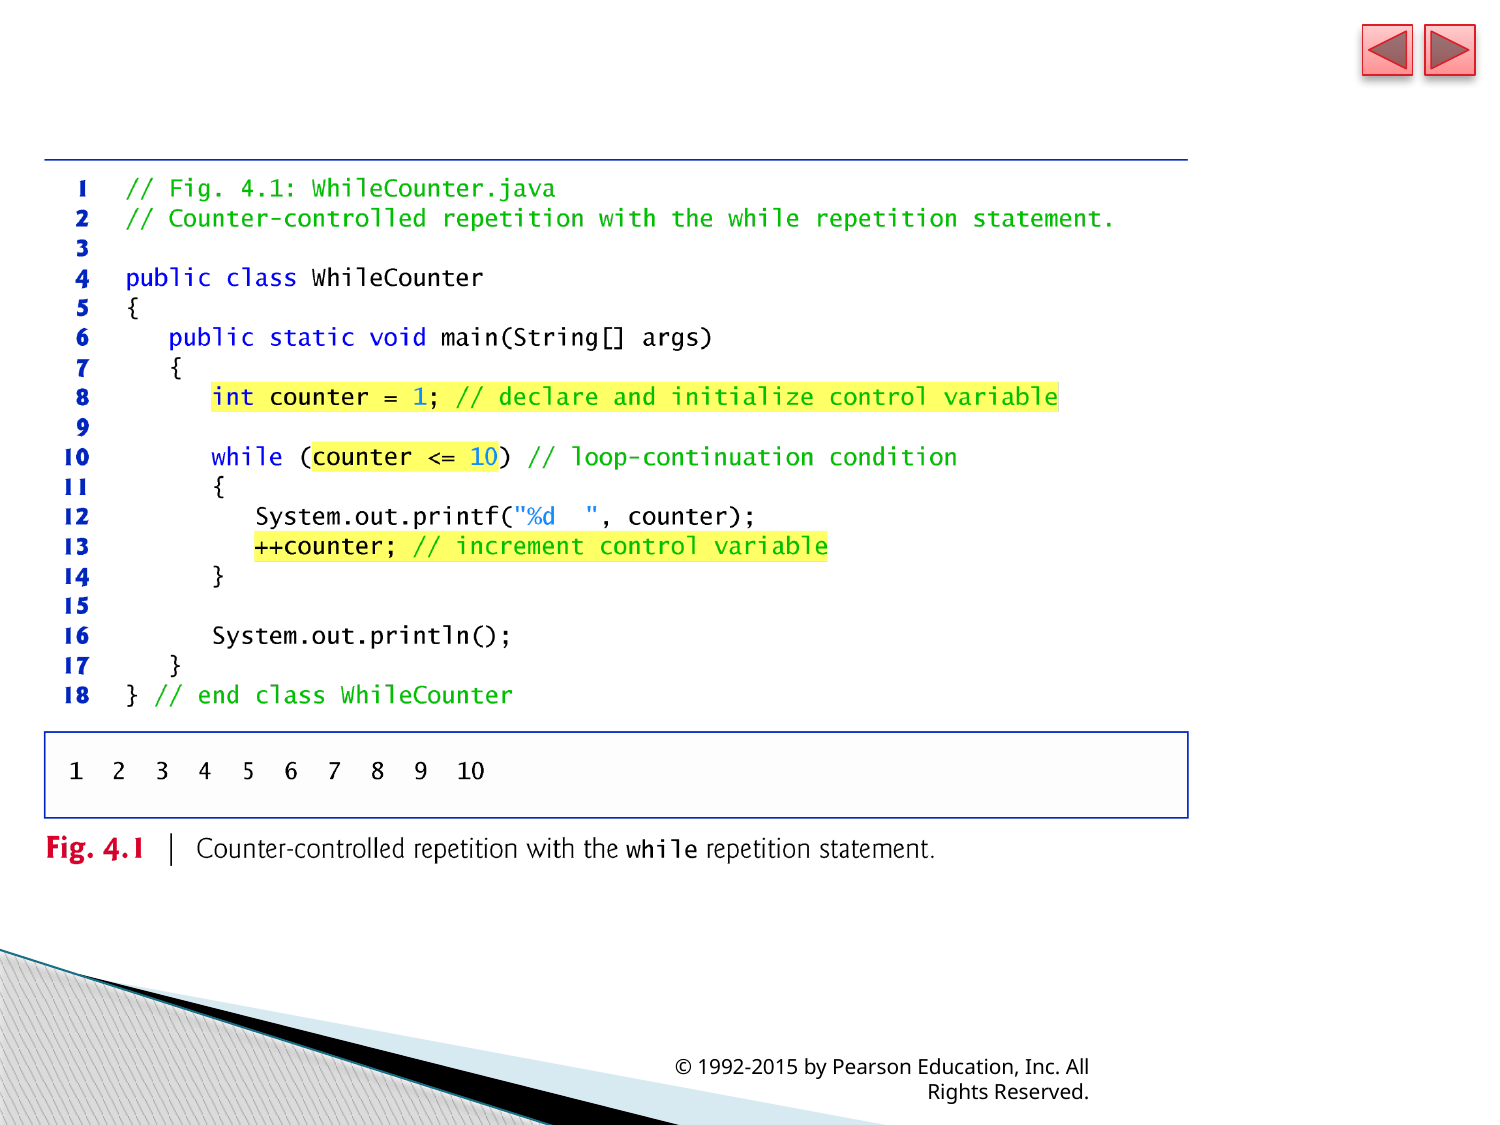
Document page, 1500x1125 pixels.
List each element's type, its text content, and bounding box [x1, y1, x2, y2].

footer © 1992-2015 by Pearson Education, Inc. All Rights Reserved. [650, 1051, 1105, 1112]
picture [0, 106, 1500, 1018]
